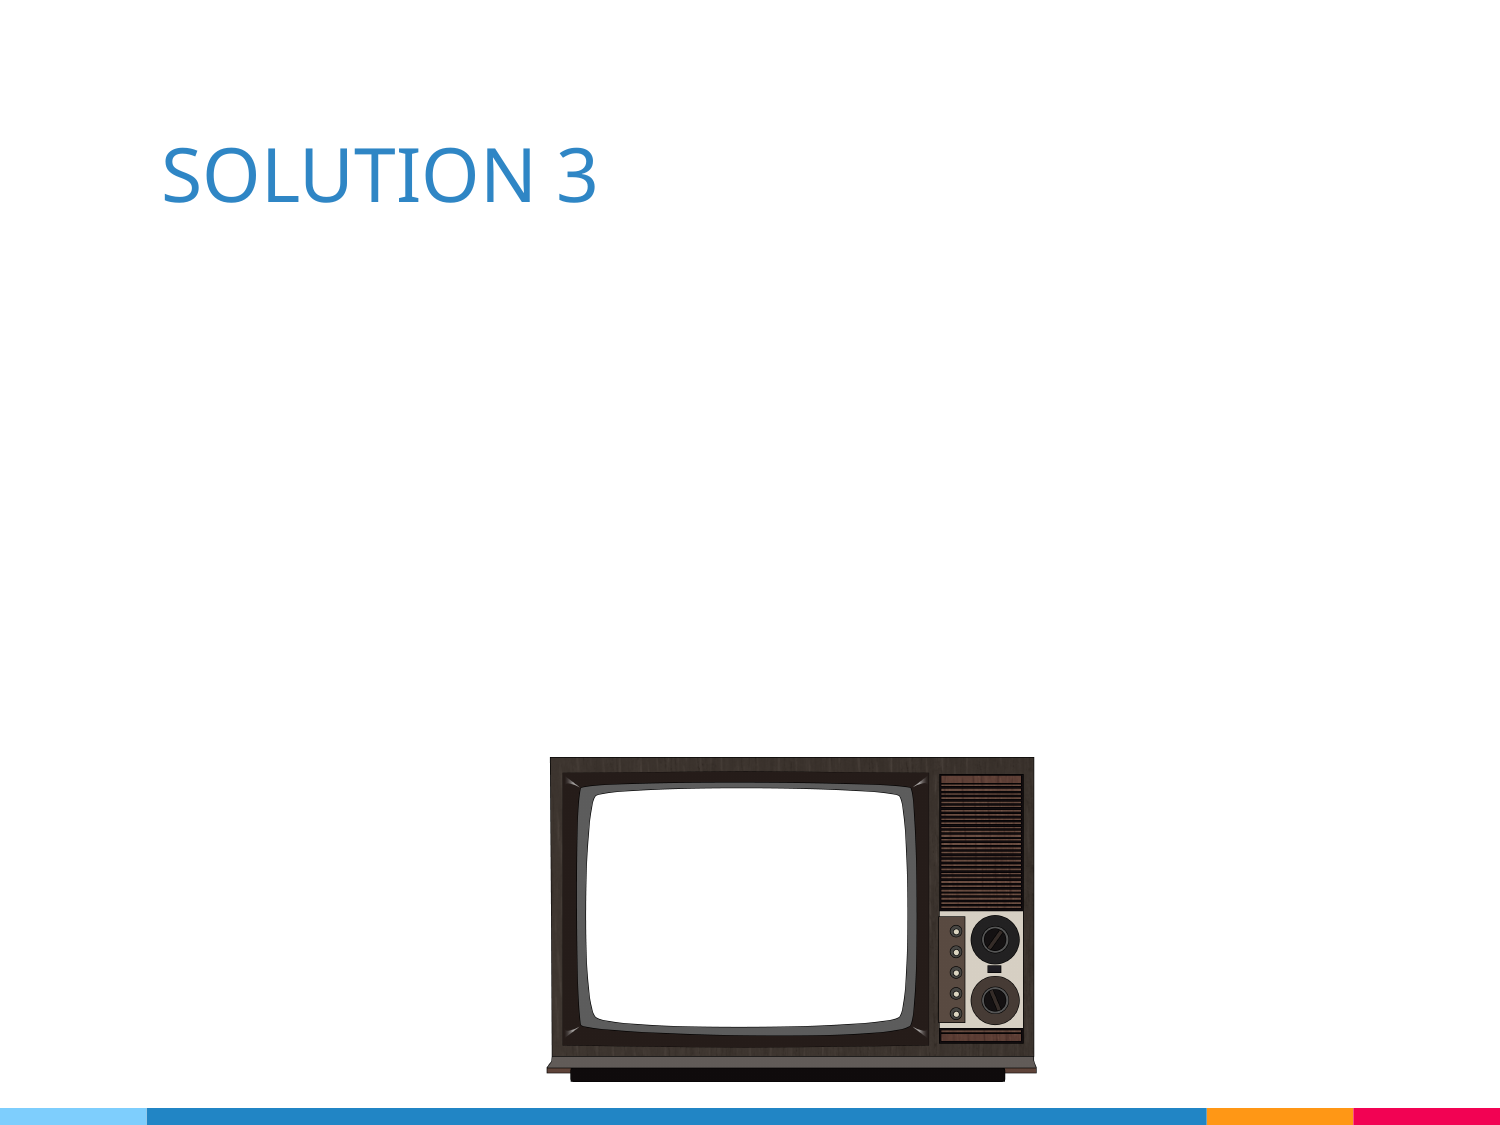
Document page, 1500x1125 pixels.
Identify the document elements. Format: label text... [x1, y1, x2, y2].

picture [503, 757, 1079, 1082]
title SOLUTION 3 [146, 45, 1207, 233]
